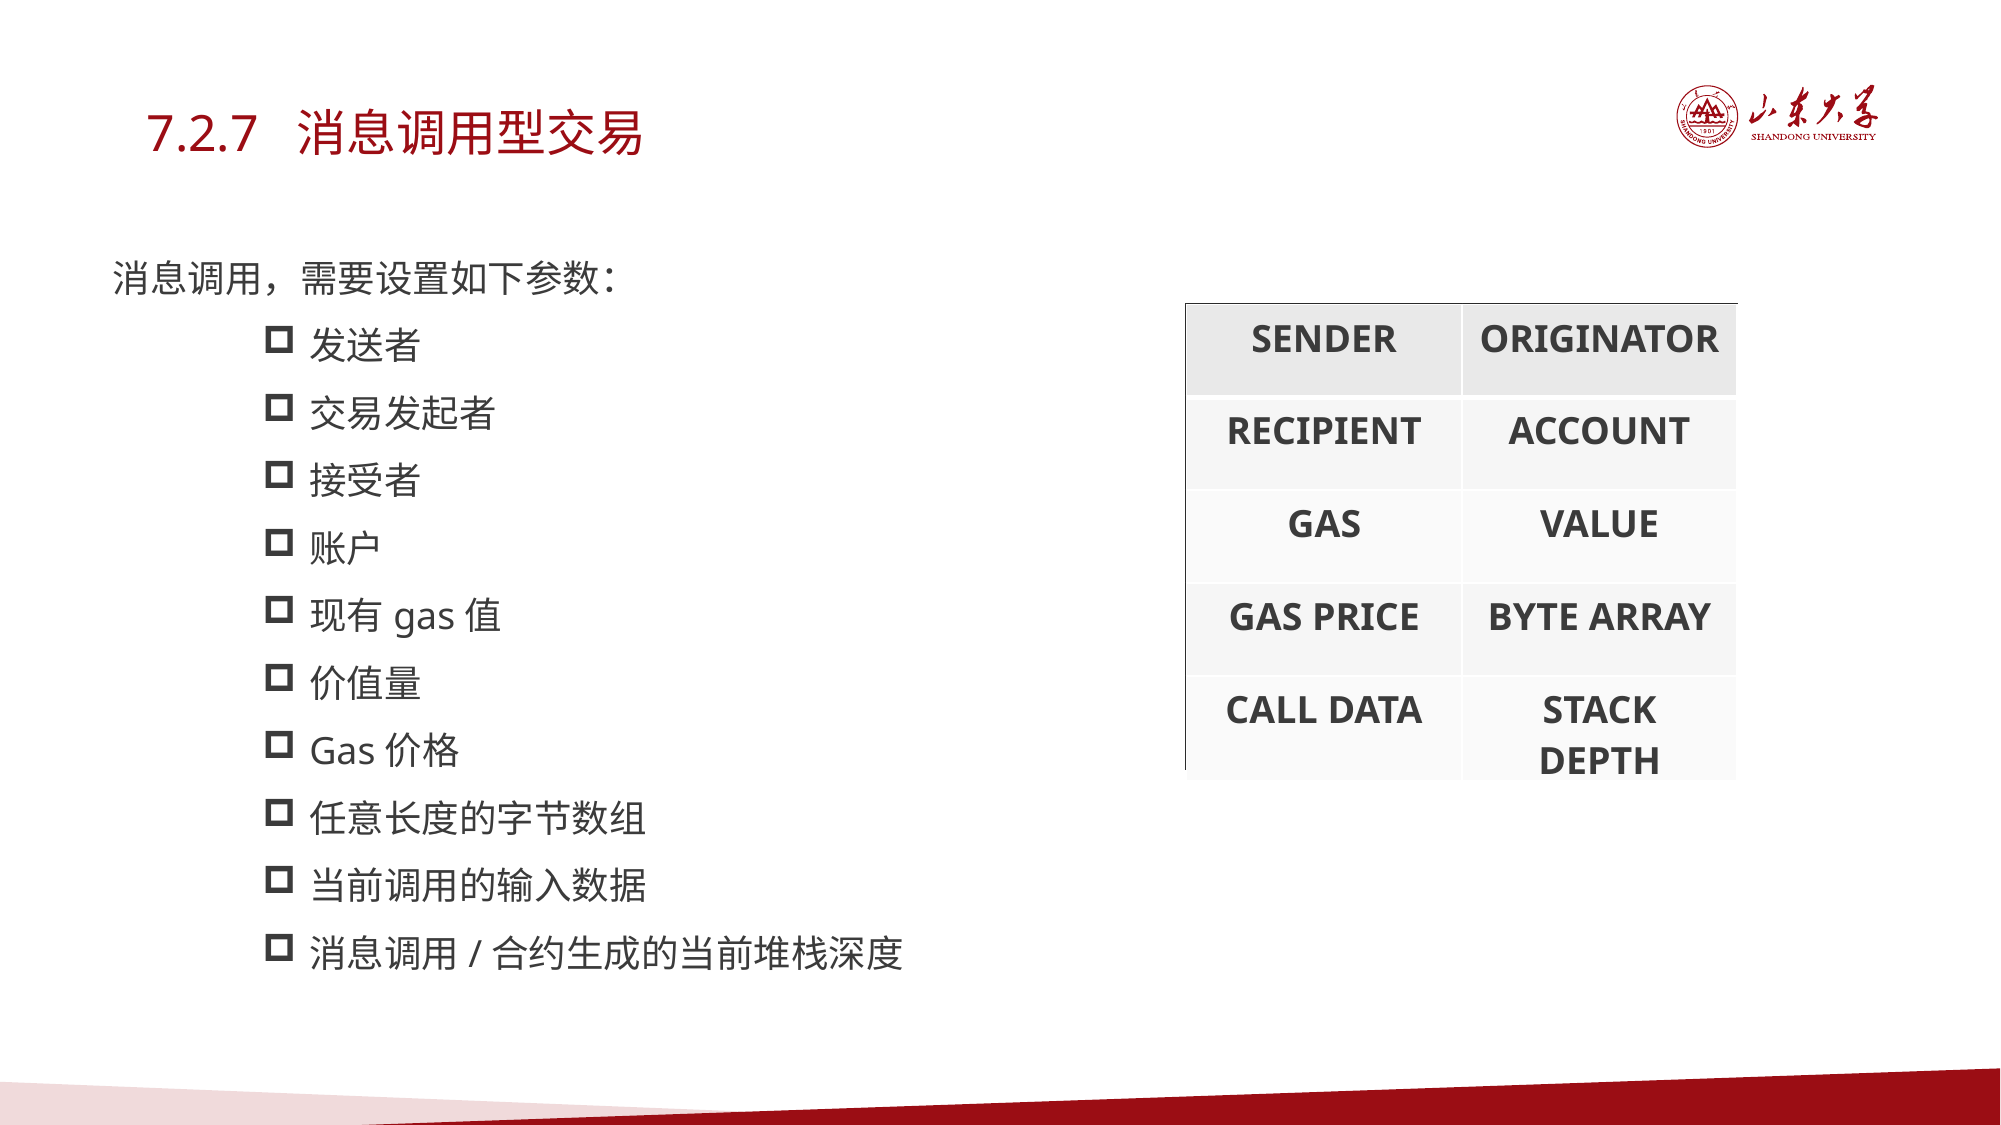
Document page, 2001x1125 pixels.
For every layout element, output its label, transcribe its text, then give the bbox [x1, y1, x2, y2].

table_cell GAS PRICE [1187, 584, 1461, 675]
table_cell BYTE ARRAY [1463, 584, 1736, 675]
table_cell RECIPIENT [1187, 400, 1461, 489]
table_header ORIGINATOR [1463, 305, 1736, 395]
text_box 7.2.7 消息调用型交易 [131, 94, 1034, 170]
text_box 消息调用，需要设置如下参数： 发送者 交易发起者 接受者 账户 现有gas值 价值量 Gas价格 任意长度的字节数组 当前调用的输入数据 消息调用/合约生成的当前堆栈深度 [97, 224, 1864, 983]
table_cell ACCOUNT [1463, 400, 1736, 489]
table_cell GAS [1187, 491, 1461, 582]
table_cell VALUE [1463, 491, 1736, 582]
table_cell CALL DATA [1187, 677, 1461, 780]
table_cell STACK DEPTH [1463, 677, 1736, 780]
table_header SENDER [1187, 305, 1461, 395]
